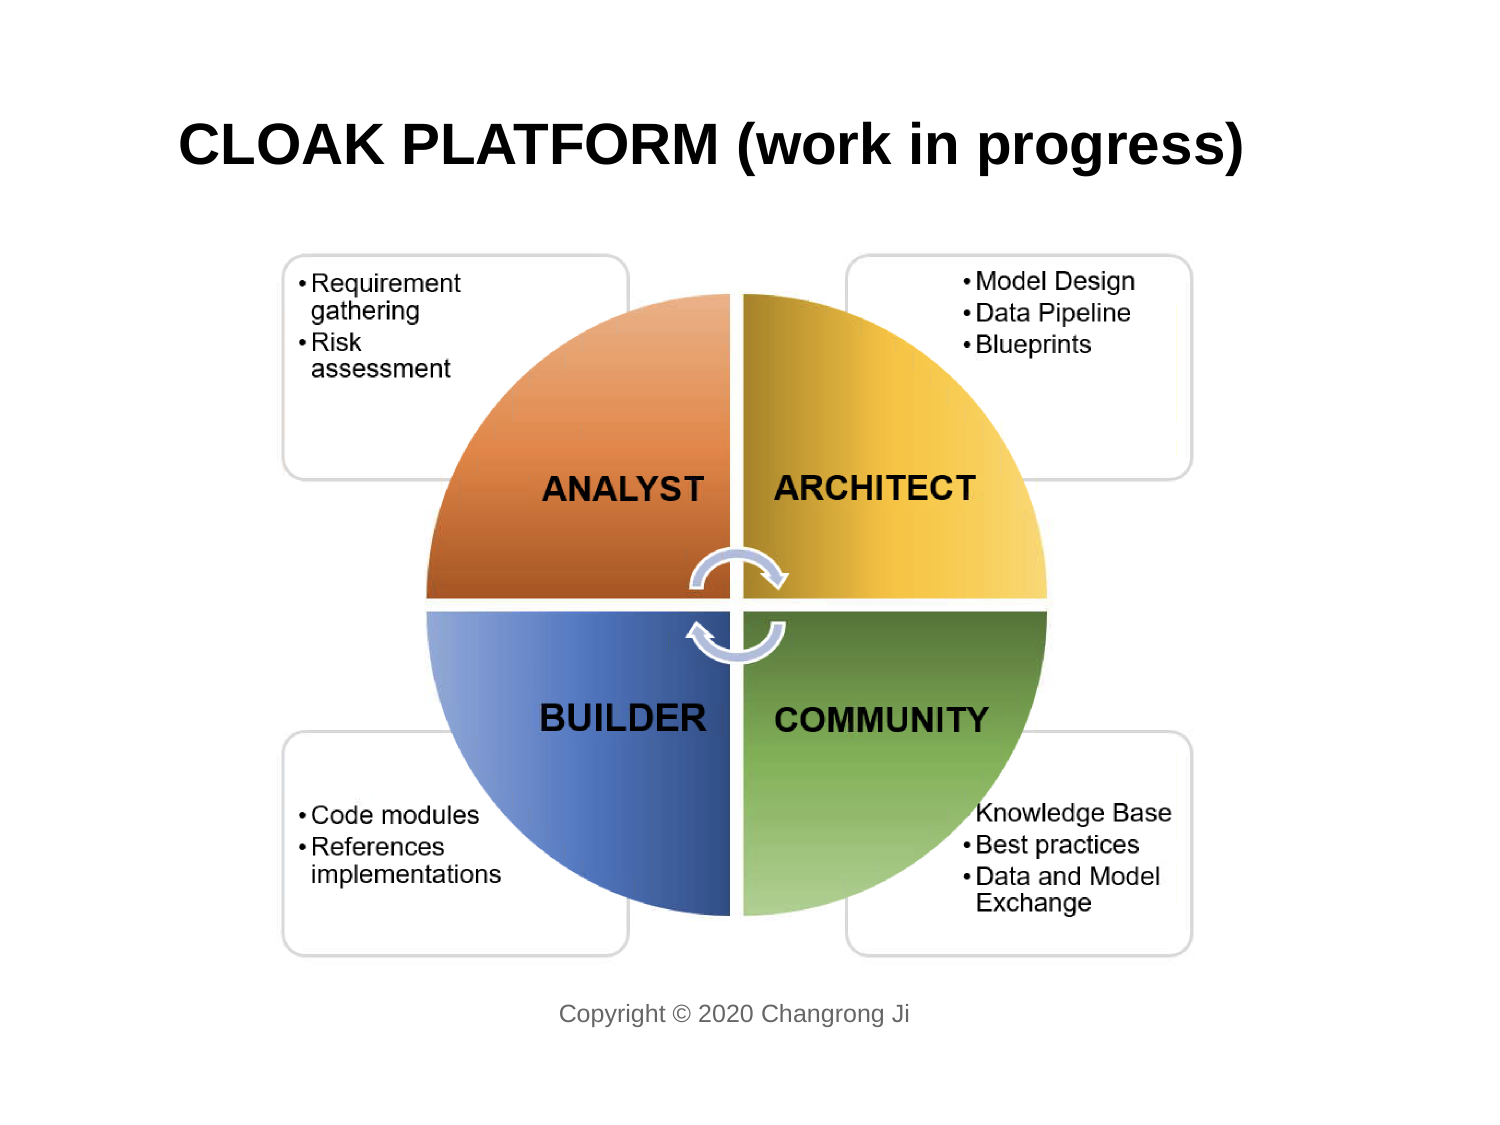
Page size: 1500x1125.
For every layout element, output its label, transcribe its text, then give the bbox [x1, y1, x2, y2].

picture [268, 249, 1216, 967]
title Copyright © 2020 Changrong Ji [543, 983, 957, 1038]
title CLOAK PLATFORM (work in progress) [13, 91, 1411, 217]
